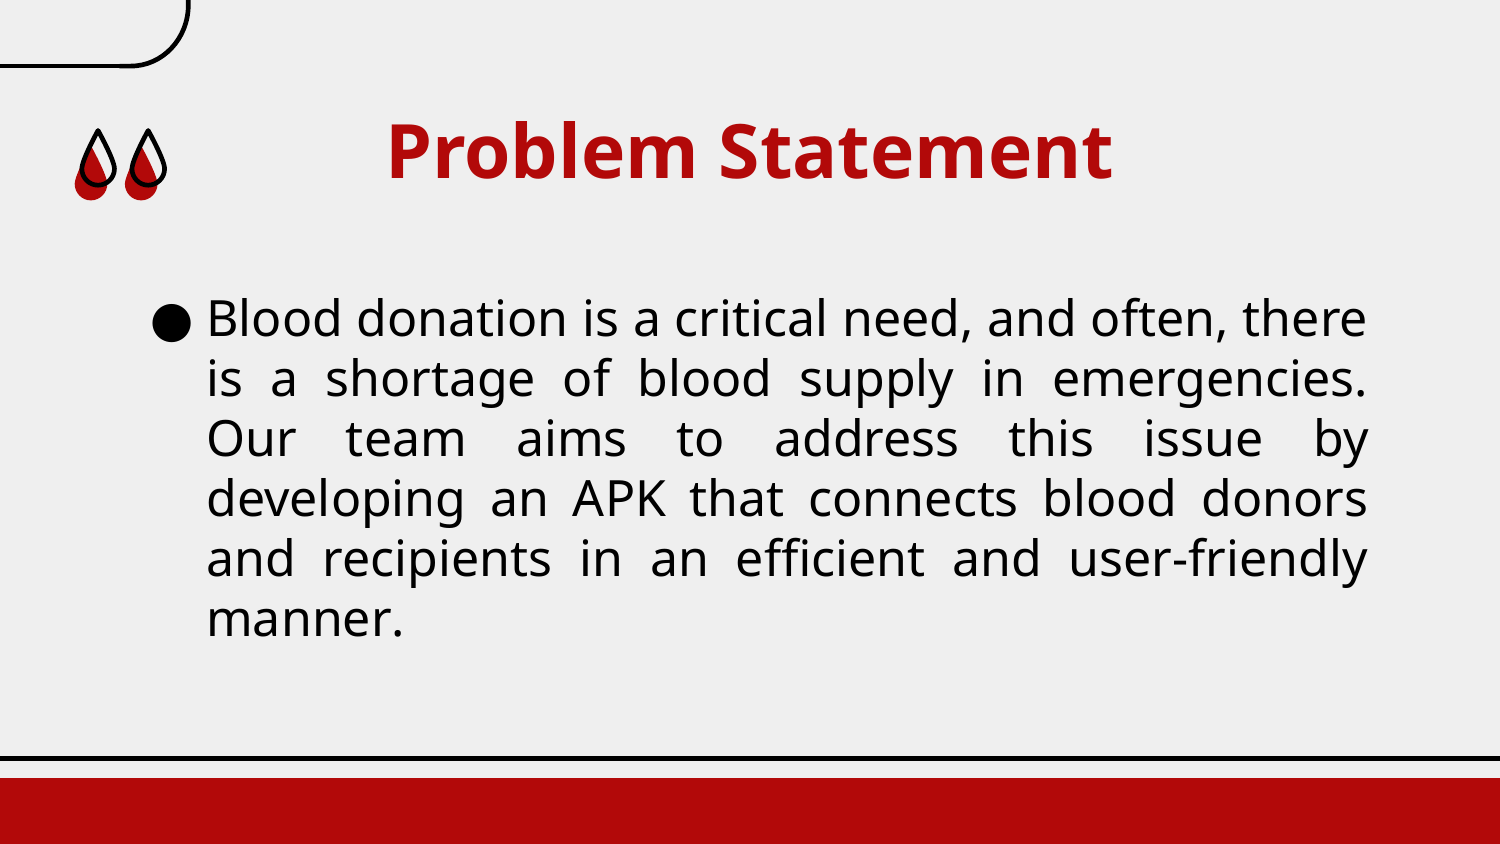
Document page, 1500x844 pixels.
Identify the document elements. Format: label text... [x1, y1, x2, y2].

title Problem Statement [116, 101, 1384, 196]
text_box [81, 130, 165, 186]
list Blood donation is a critical need, and often, there is a shortage of blood supply in emergencies. Our team aims to address this issue by developing an APK that connects blood donors and recipients in an efficient and user-friendly manner. [116, 211, 1384, 704]
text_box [74, 145, 158, 201]
